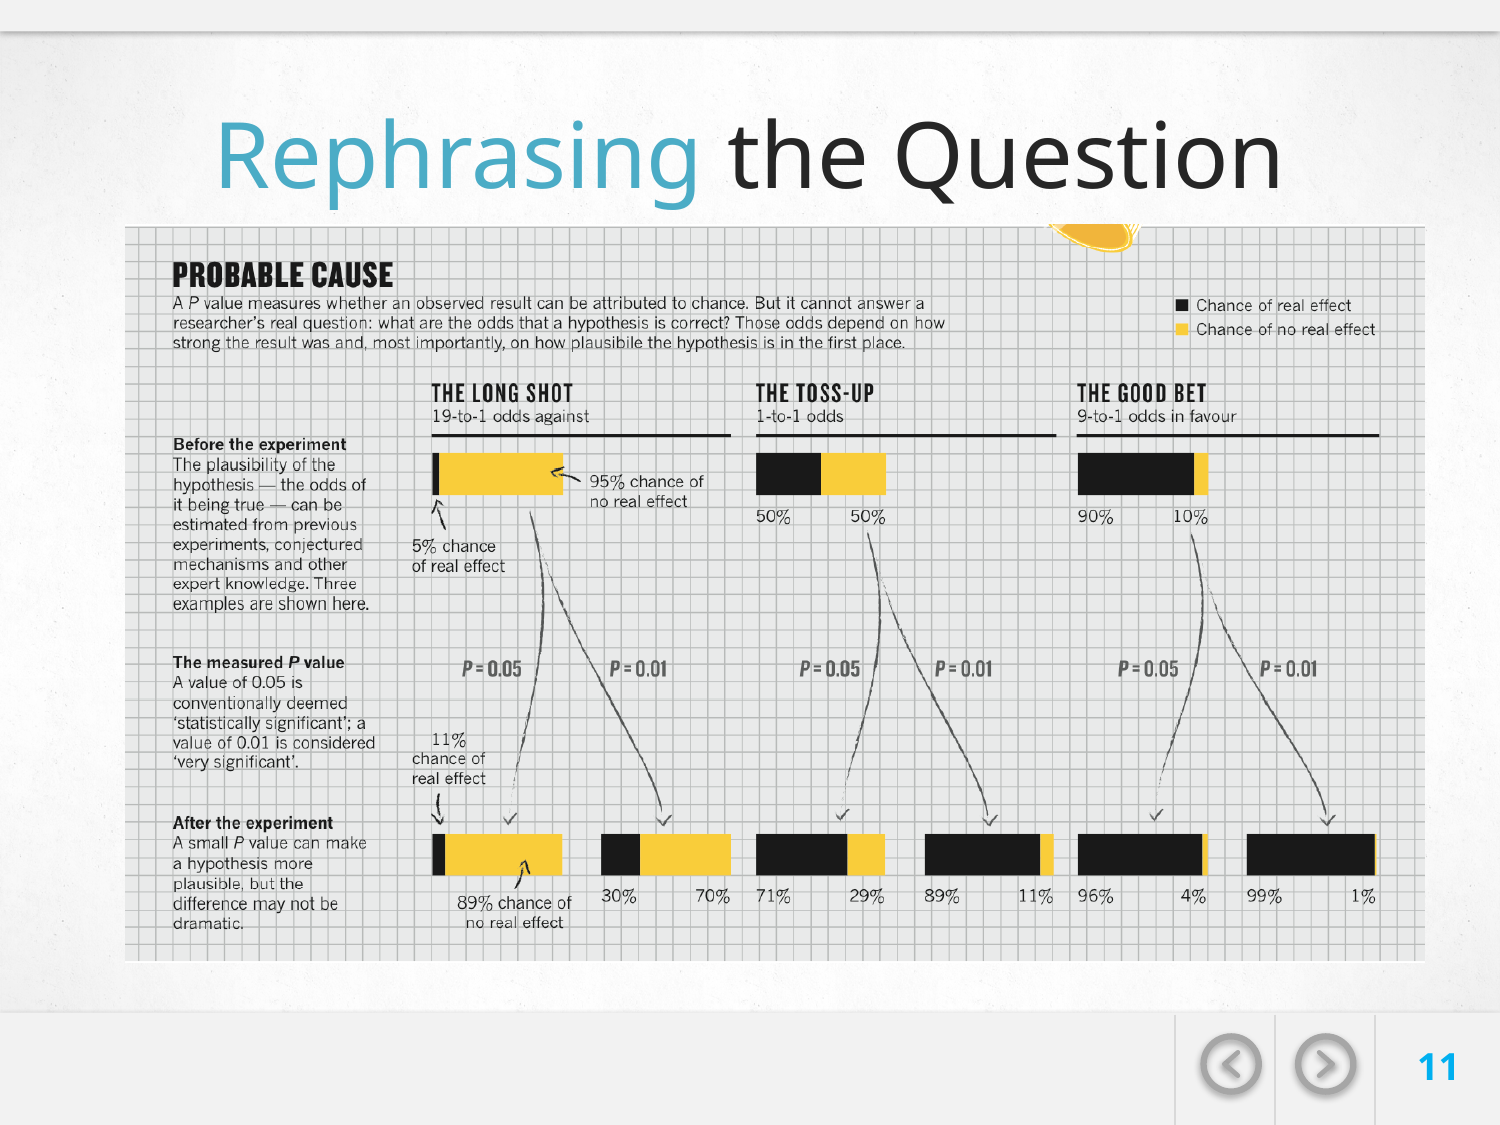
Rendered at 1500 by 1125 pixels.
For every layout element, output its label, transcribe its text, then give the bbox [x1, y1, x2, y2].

picture [0, 32, 1500, 1012]
slide_number 11 [1400, 1033, 1475, 1105]
title Rephrasing the Question [75, 58, 1425, 246]
